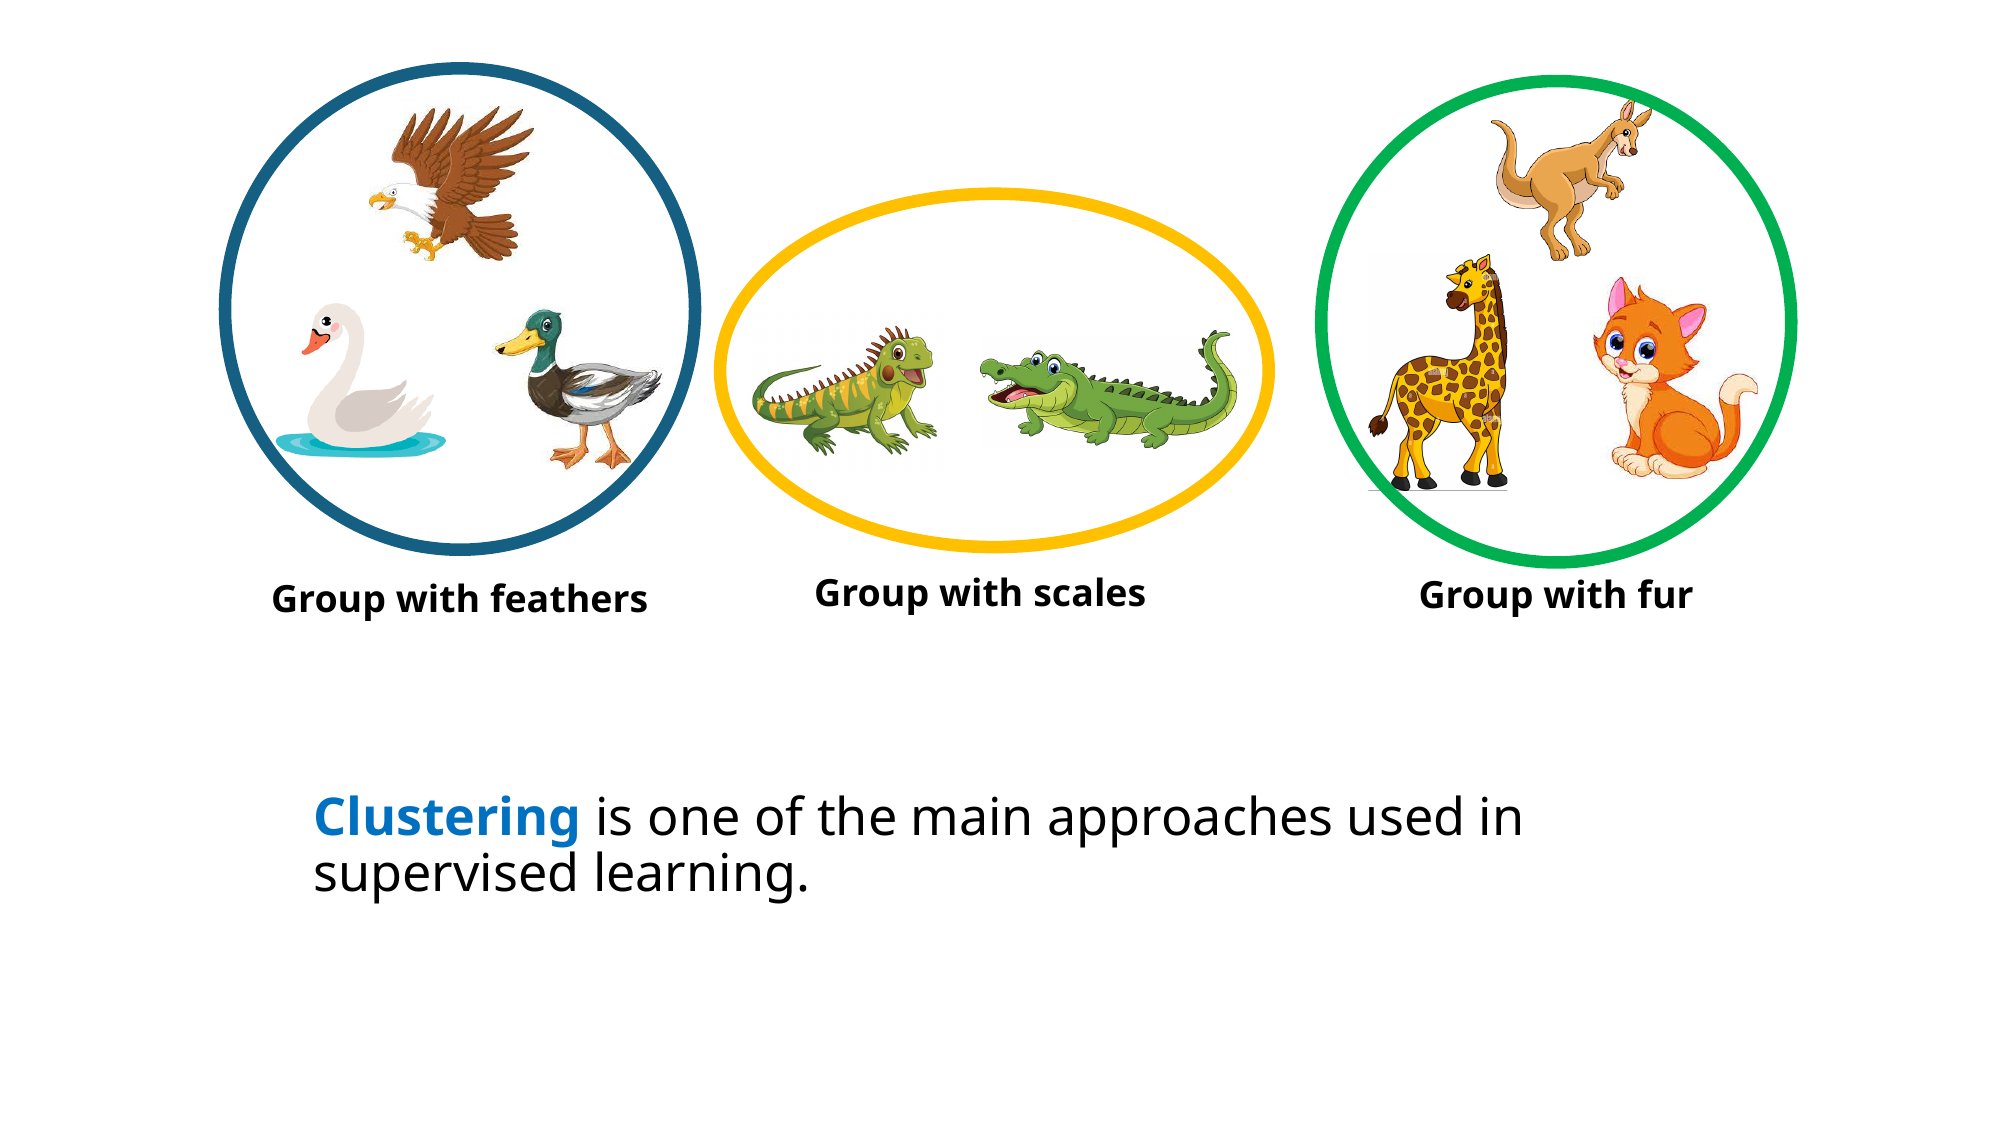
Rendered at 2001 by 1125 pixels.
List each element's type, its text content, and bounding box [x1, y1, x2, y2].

picture [1367, 96, 1653, 491]
text_box [718, 192, 1271, 549]
text_box Clustering is one of the main approaches used in supervised learning. [298, 778, 1702, 911]
text_box Group with fur [1403, 563, 1709, 623]
text_box [223, 66, 697, 552]
text_box [1319, 79, 1643, 468]
picture [1593, 277, 1759, 480]
picture [263, 284, 452, 473]
text_box Group with feathers [256, 567, 664, 628]
picture [979, 330, 1237, 450]
picture [369, 106, 534, 261]
picture [492, 306, 664, 473]
text_box Group with scales [799, 561, 1162, 622]
text_box [1386, 100, 1793, 565]
picture [742, 308, 947, 473]
